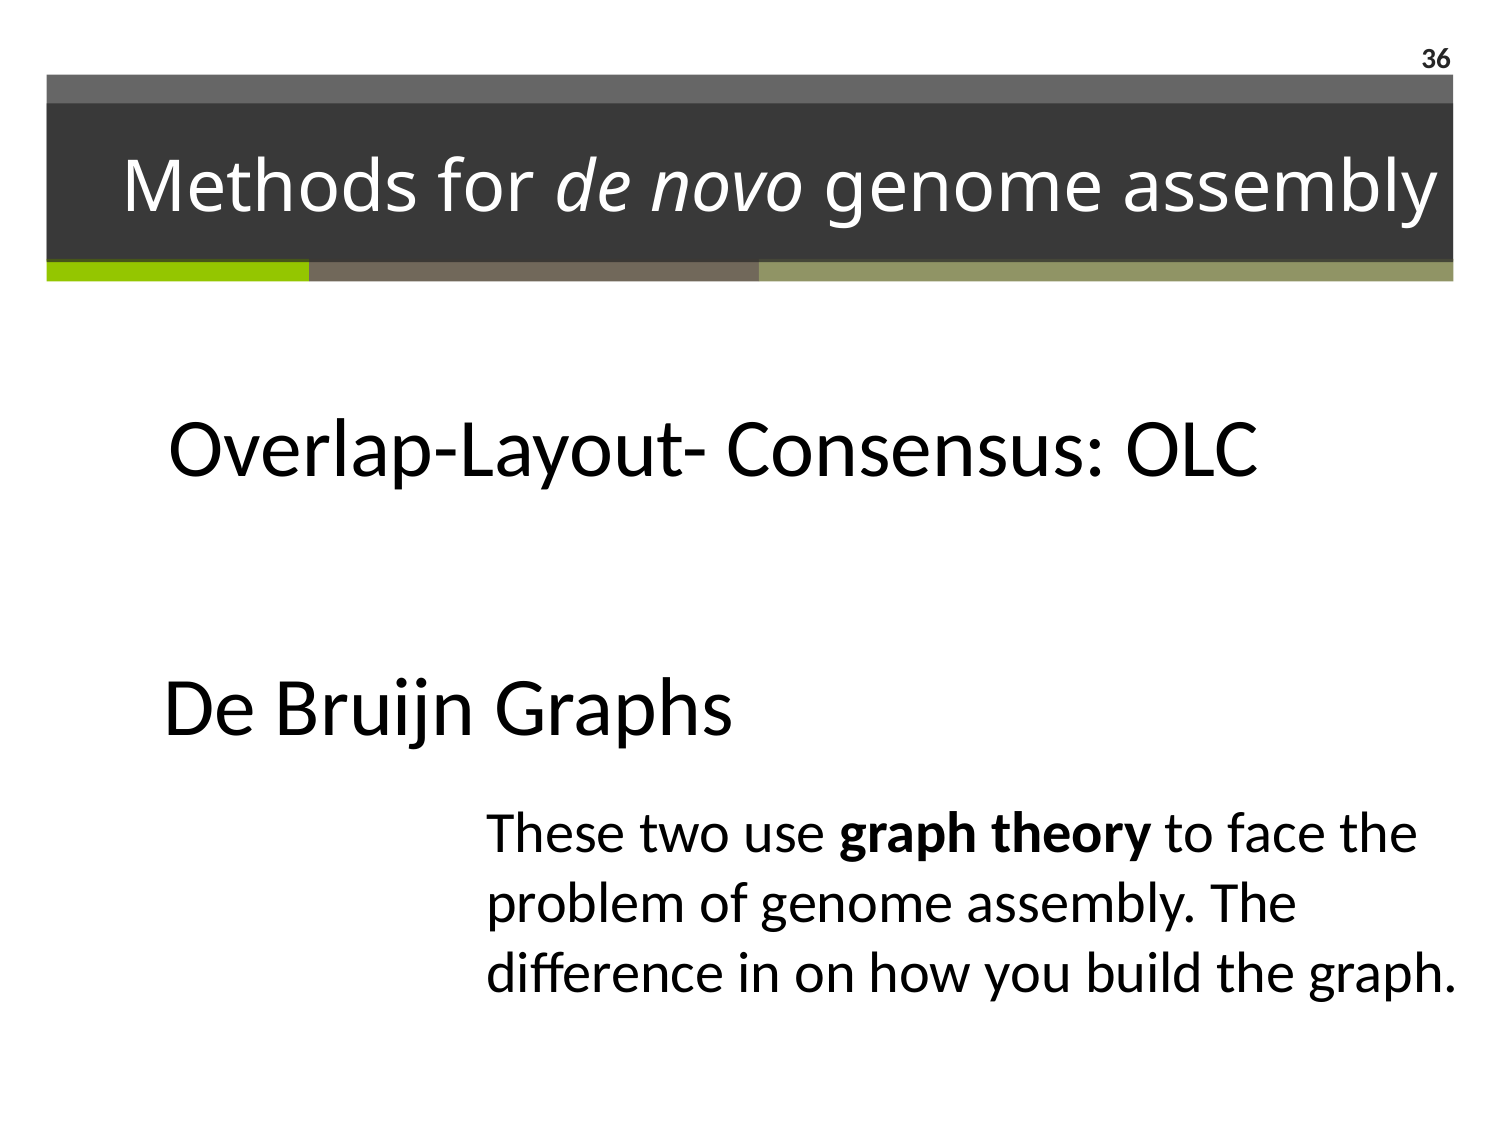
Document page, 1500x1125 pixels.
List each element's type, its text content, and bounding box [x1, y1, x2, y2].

text_box De Bruijn Graphs [148, 645, 750, 760]
title Methods for de novo genome assembly [46, 103, 1454, 263]
text_box Overlap-Layout- Consensus: OLC [154, 385, 1275, 501]
text_box These two use graph theory to face the problem of genome assembly. The difference in on how you build the graph. [471, 786, 1500, 1012]
slide_number 36 [1362, 27, 1466, 87]
